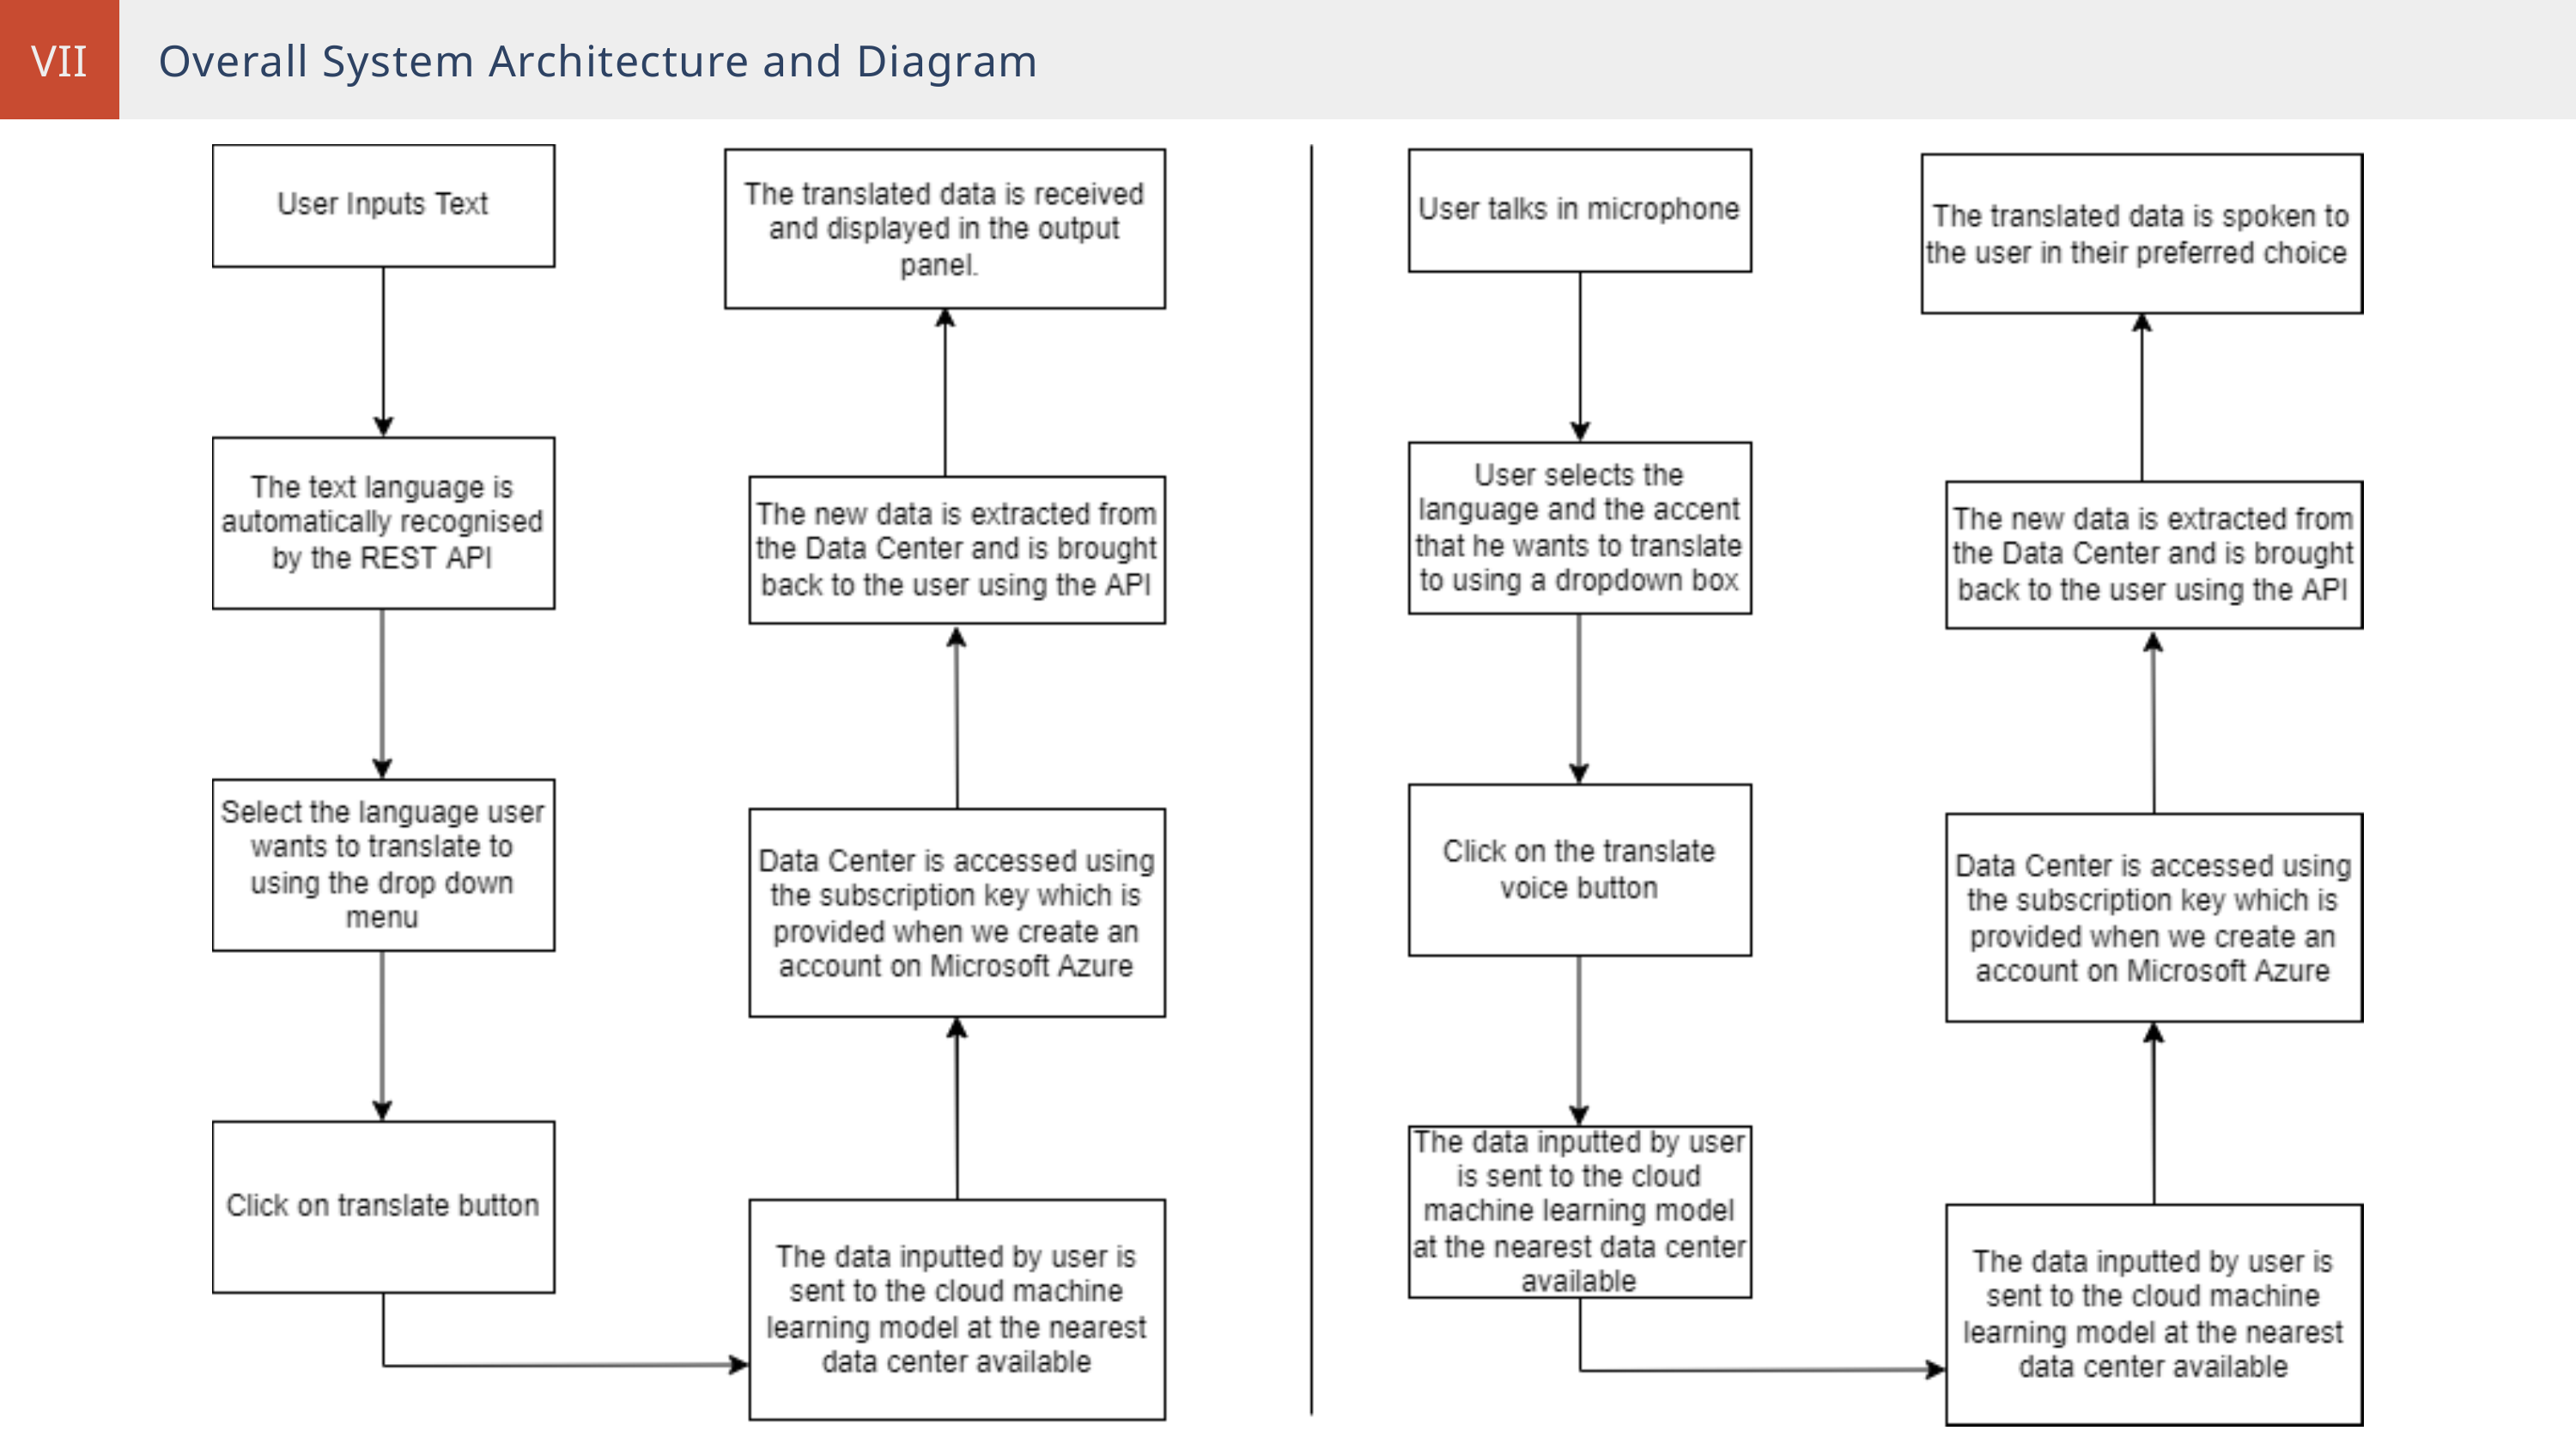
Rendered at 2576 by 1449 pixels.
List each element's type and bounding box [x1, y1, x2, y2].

picture [212, 144, 2364, 1427]
text_box [0, 0, 120, 120]
text_box [120, 0, 2576, 120]
